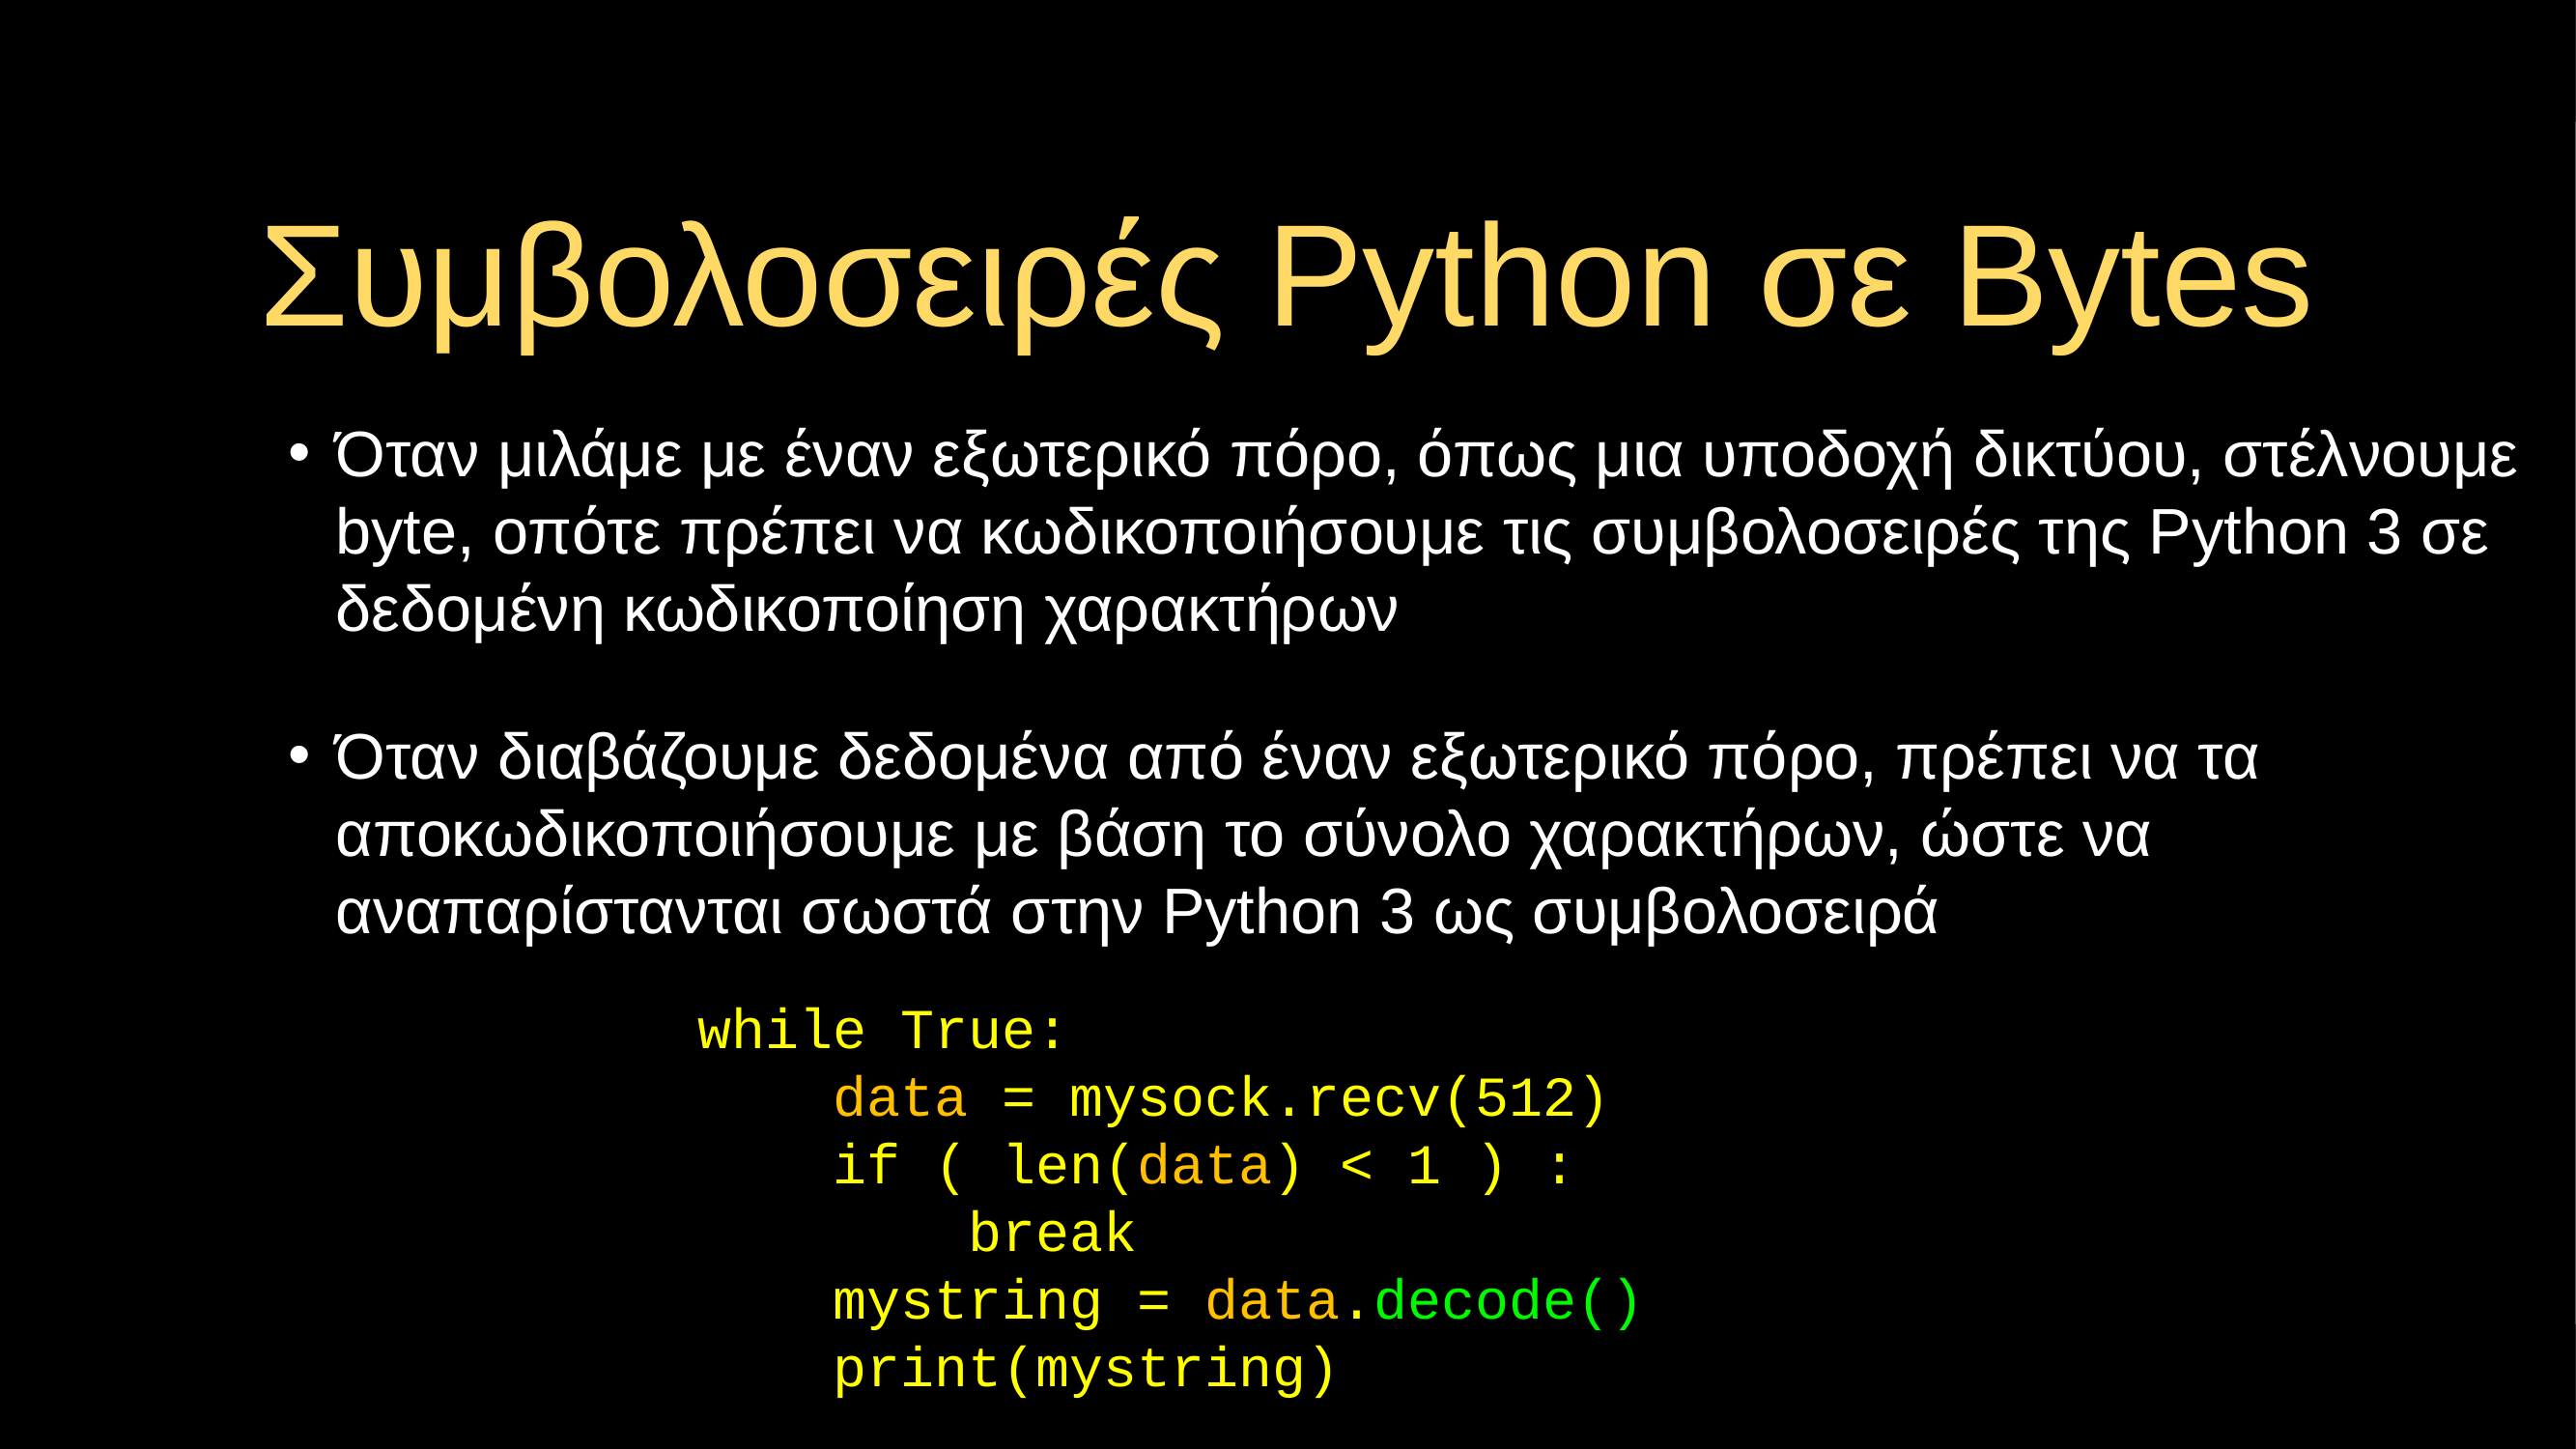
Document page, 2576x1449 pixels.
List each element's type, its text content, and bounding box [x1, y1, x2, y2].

list Όταν μιλάμε με έναν εξωτερικό πόρο, όπως μια υποδοχή δικτύου, στέλνουμε byte, οπότε πρέπει να κωδικοποιήσουμε τις συμβολοσειρές της Python 3 σε δεδομένη κωδικοποίηση χαρακτήρων Όταν διαβάζουμε δεδομένα από έναν εξωτερικό πόρο, πρέπει να τα αποκωδικοποιήσουμε με βάση το σύνολο χαρακτήρων, ώστε να αναπαρίστανται σωστά στην Python 3 ως συμβολοσειρά [183, 412, 2537, 1317]
text_box while True: data = mysock.recv(512) if ( len(data) < 1 ) : break mystring = data.decode() print(mystring) [697, 941, 1879, 1449]
title Συμβολοσειρές Python σε Bytes [183, 133, 2391, 403]
